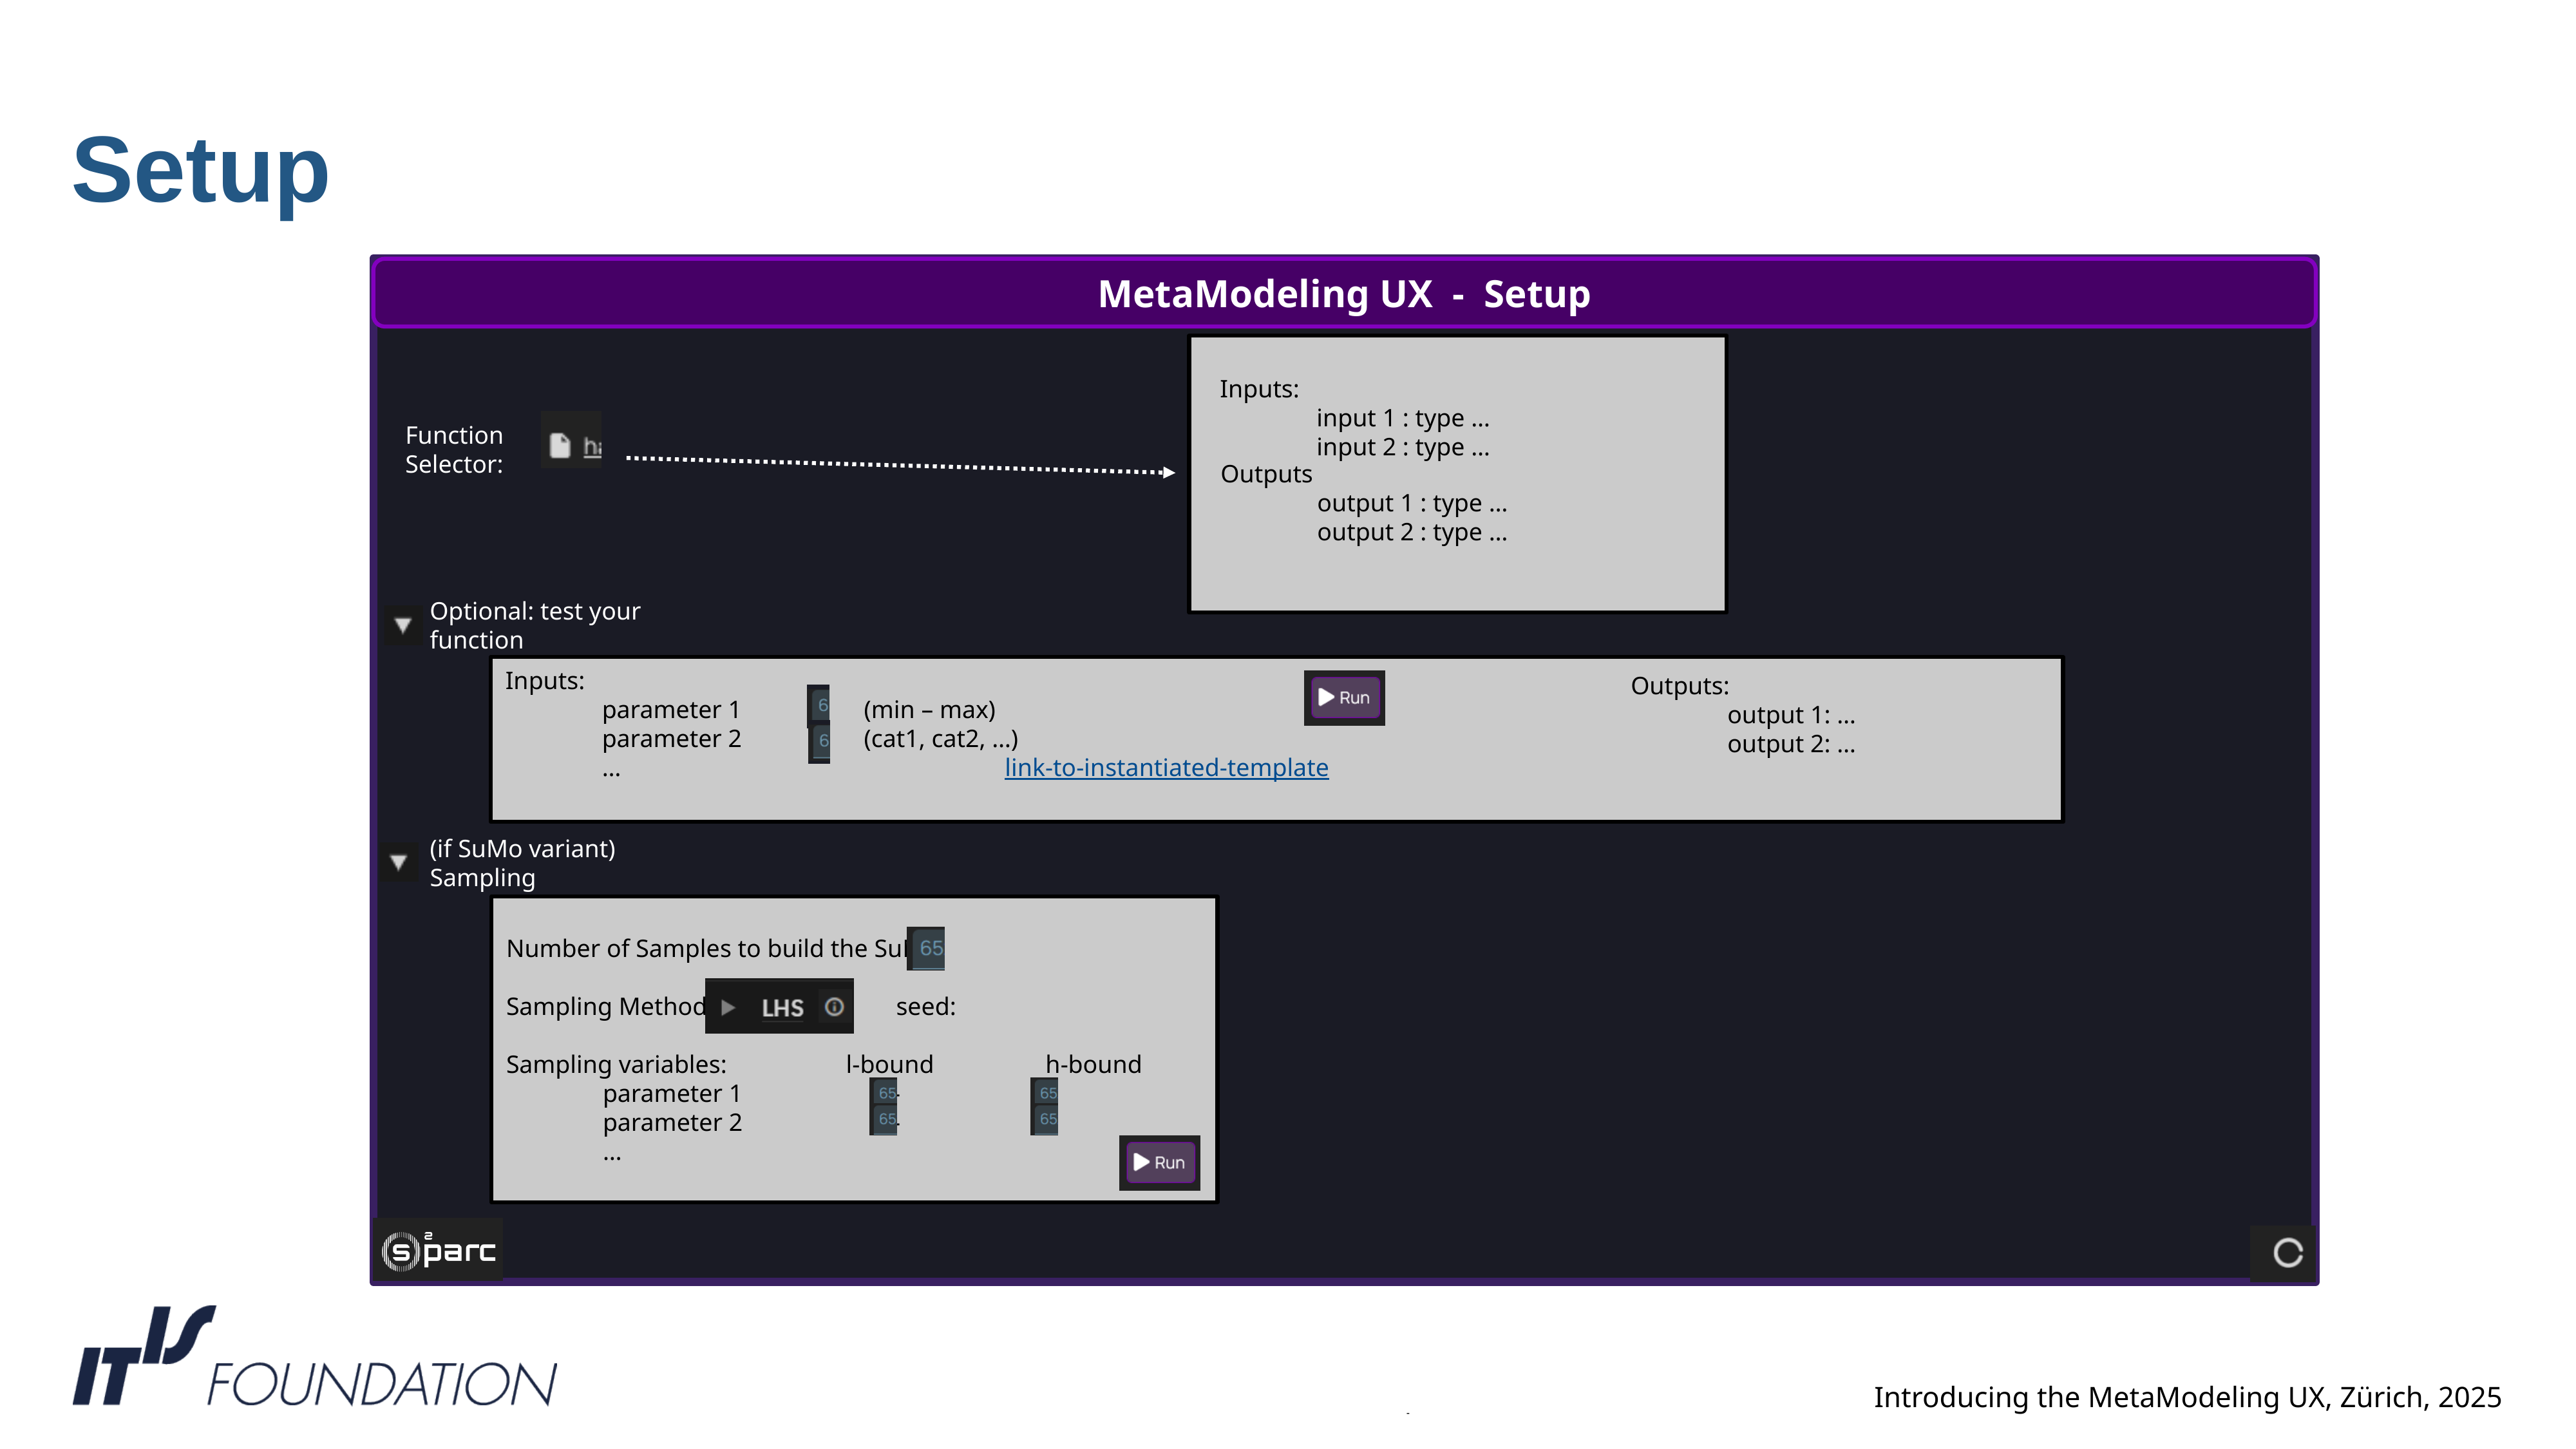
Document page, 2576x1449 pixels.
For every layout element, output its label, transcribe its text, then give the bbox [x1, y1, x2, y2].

picture [869, 1077, 897, 1135]
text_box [490, 658, 2064, 821]
picture [1030, 1077, 1058, 1135]
picture [541, 411, 602, 468]
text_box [705, 978, 855, 1034]
title Setup [62, 73, 2438, 231]
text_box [626, 457, 1176, 473]
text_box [379, 838, 728, 886]
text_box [1189, 360, 1727, 588]
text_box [384, 601, 728, 649]
picture [907, 927, 945, 971]
text_box Introducing the MetaModeling UX, Zürich, 2025 [1343, 1379, 2503, 1414]
picture [73, 1305, 557, 1406]
picture [1119, 1135, 1200, 1191]
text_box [373, 258, 2316, 1283]
